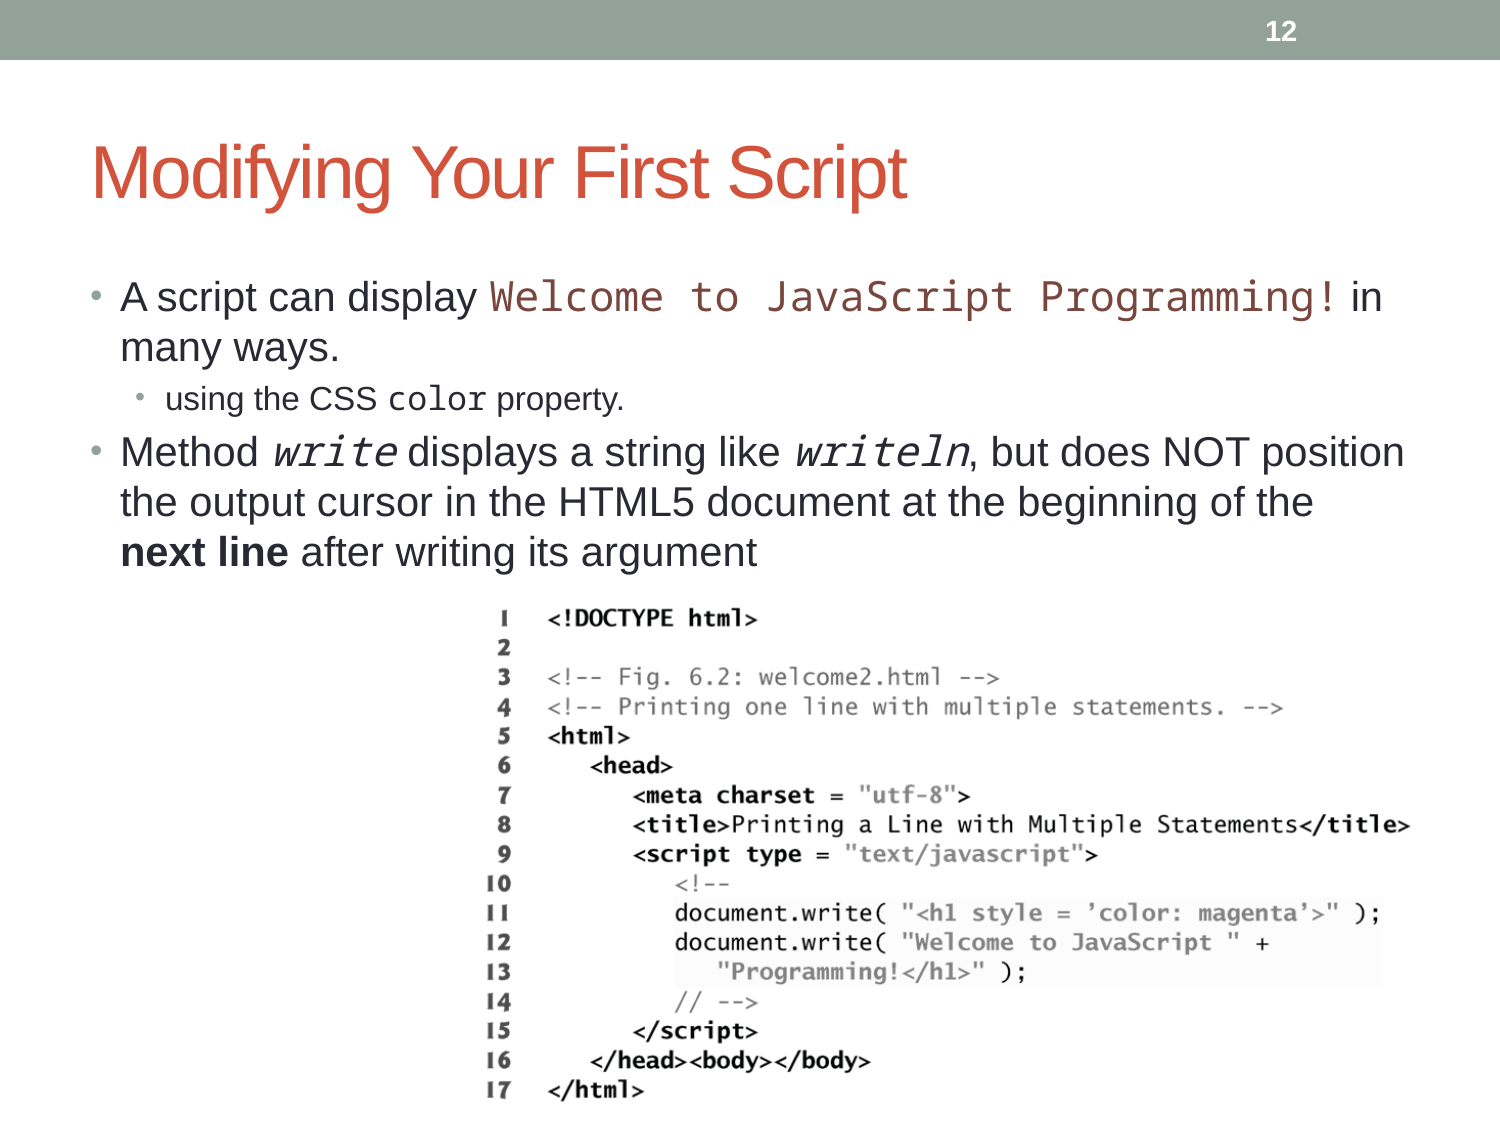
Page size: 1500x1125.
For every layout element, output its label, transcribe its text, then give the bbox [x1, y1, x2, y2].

list A script can display Welcome to JavaScript Programming! in many ways. using the CSS color property. Method write displays a string like writeln, but does NOT position the output cursor in the HTML5 document at the beginning of the next line after writing its argument [75, 262, 1425, 1063]
title Modifying Your First Script [75, 87, 1425, 250]
slide_number 12 [1250, 3, 1425, 57]
picture [462, 594, 1422, 1111]
